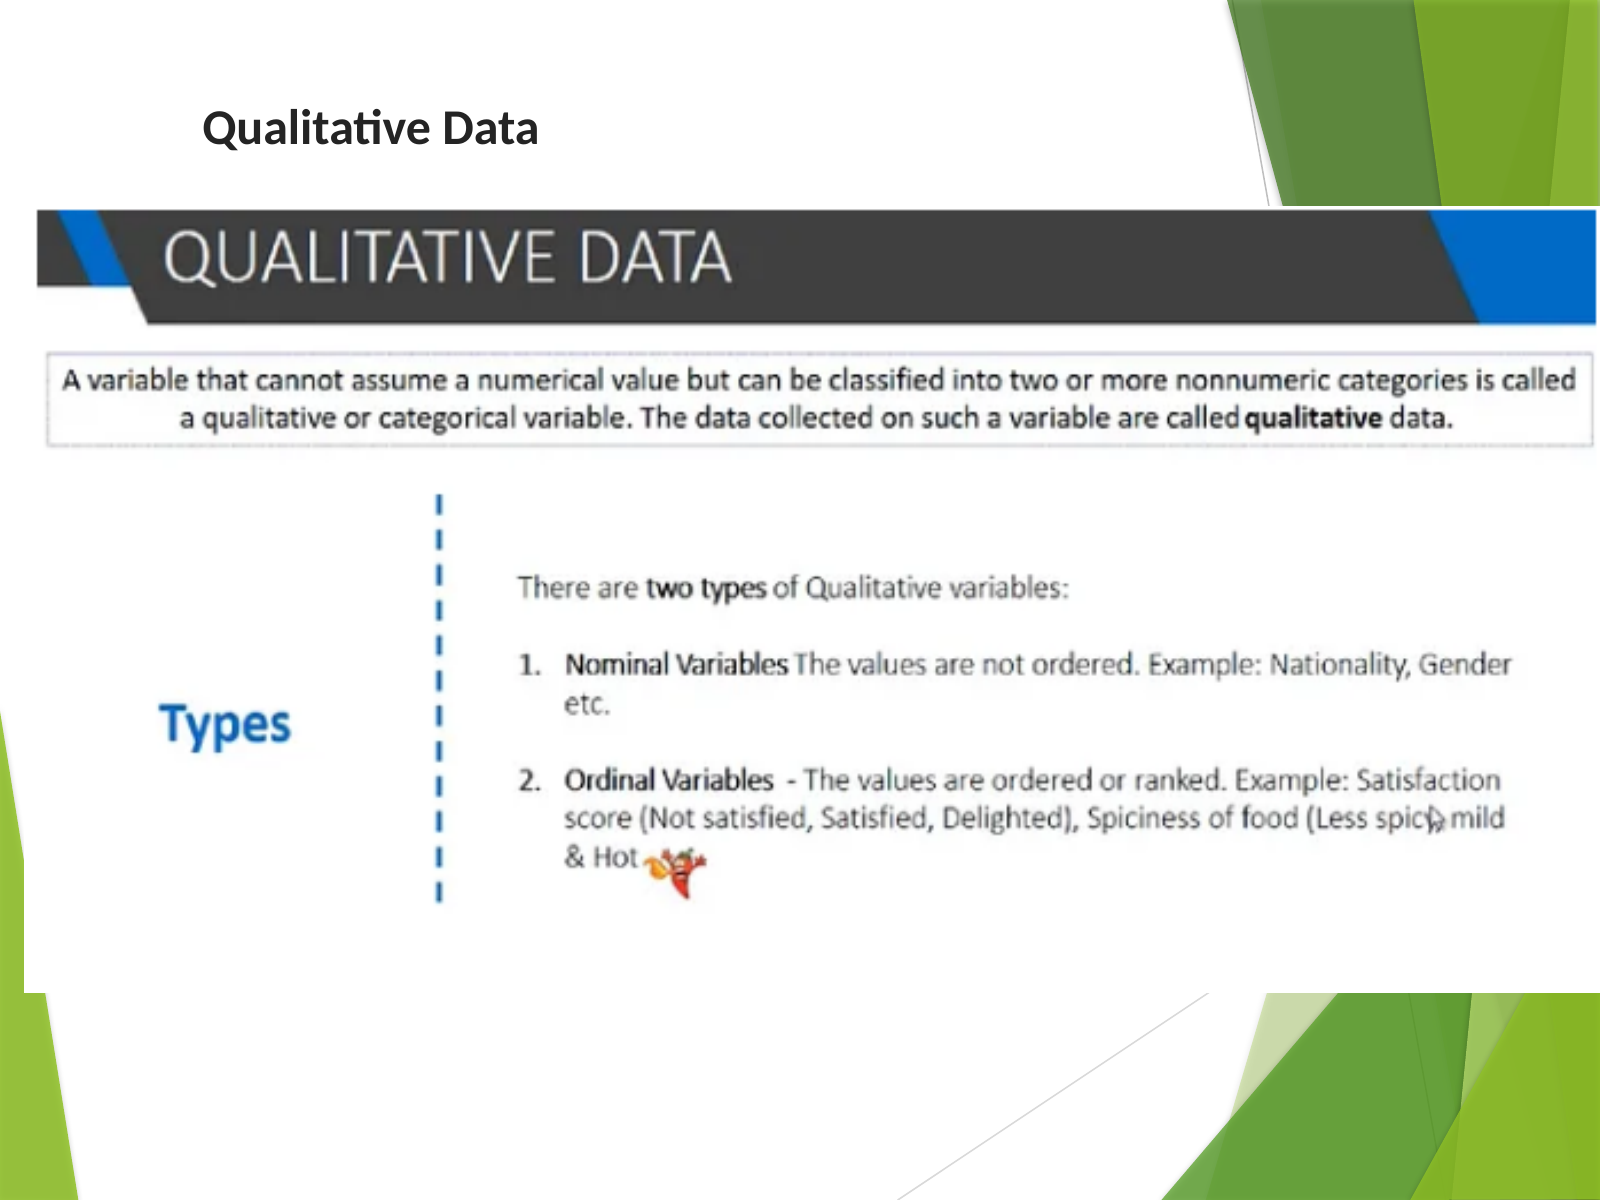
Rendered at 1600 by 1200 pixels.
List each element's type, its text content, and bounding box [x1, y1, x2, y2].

text_box Qualitative Data [187, 87, 992, 163]
picture [24, 206, 1600, 994]
